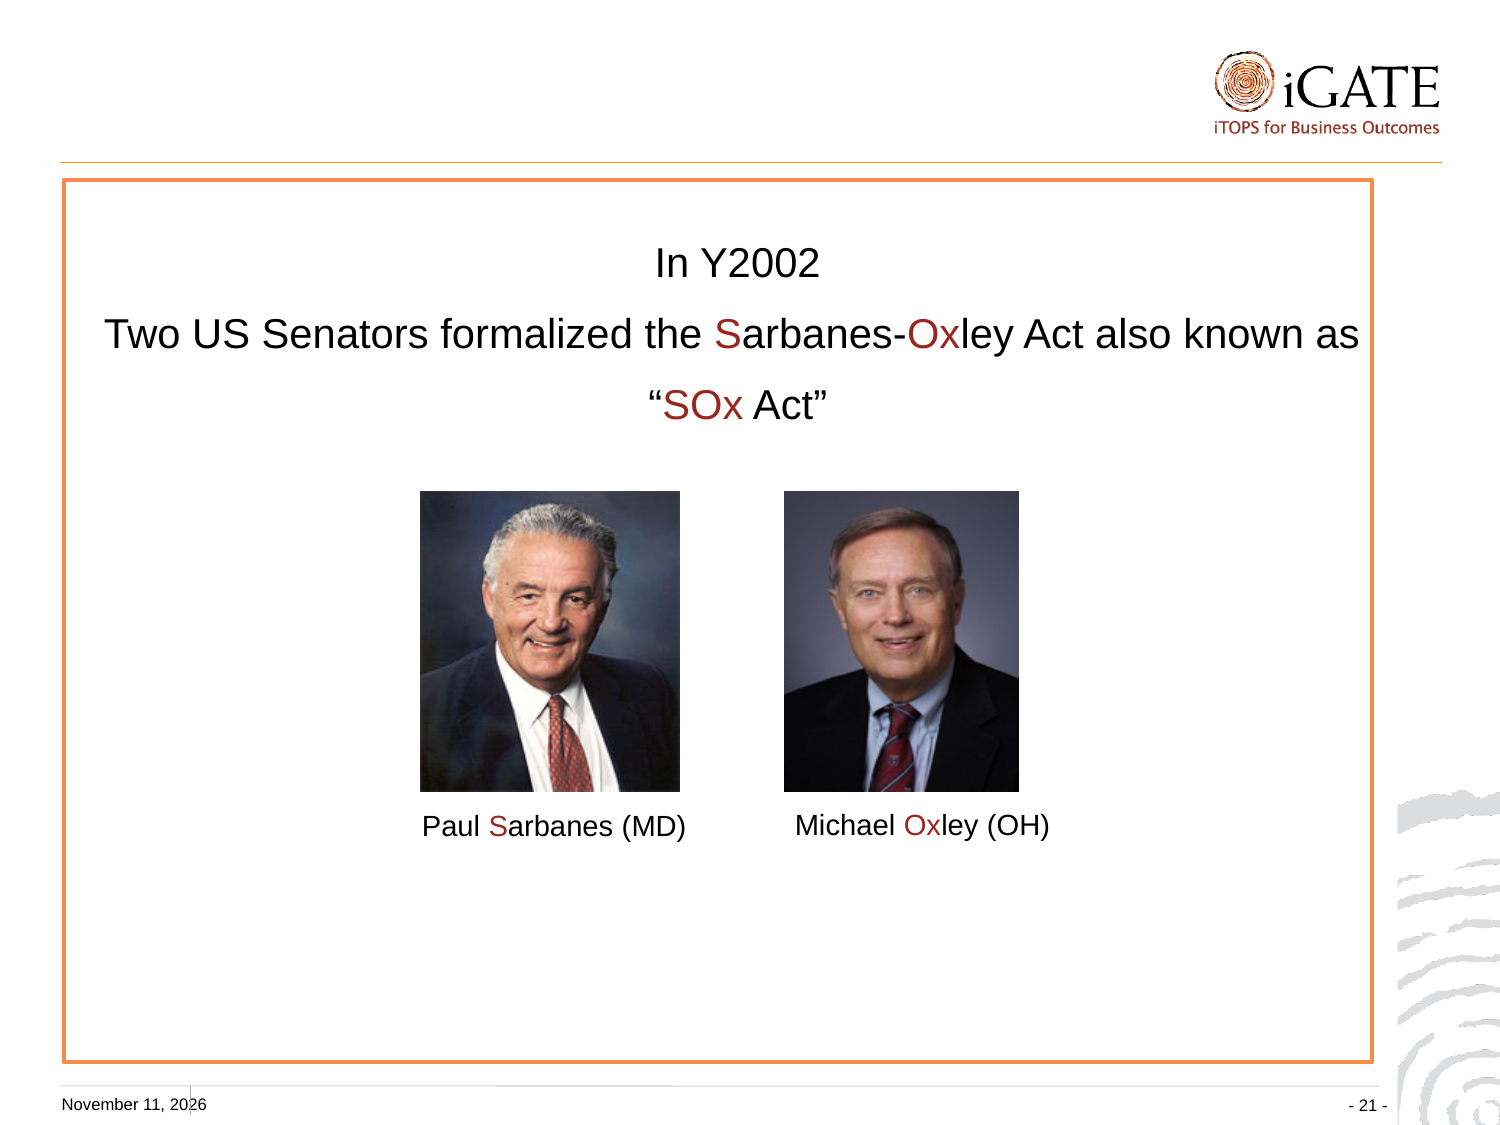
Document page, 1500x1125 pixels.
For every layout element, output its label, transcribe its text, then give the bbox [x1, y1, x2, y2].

text_box Paul Sarbanes (MD) [339, 800, 702, 850]
text_box [62, 178, 1374, 228]
picture [1207, 43, 1446, 141]
text_box Michael Oxley (OH) [705, 799, 1066, 849]
text_box [62, 754, 1374, 1064]
picture [420, 490, 680, 792]
picture [1397, 786, 1500, 1125]
picture [784, 490, 1020, 792]
text_box In Y2002 Two US Senators formalized the Sarbanes-Oxley Act also known as “SOx Act” [0, 228, 1488, 754]
